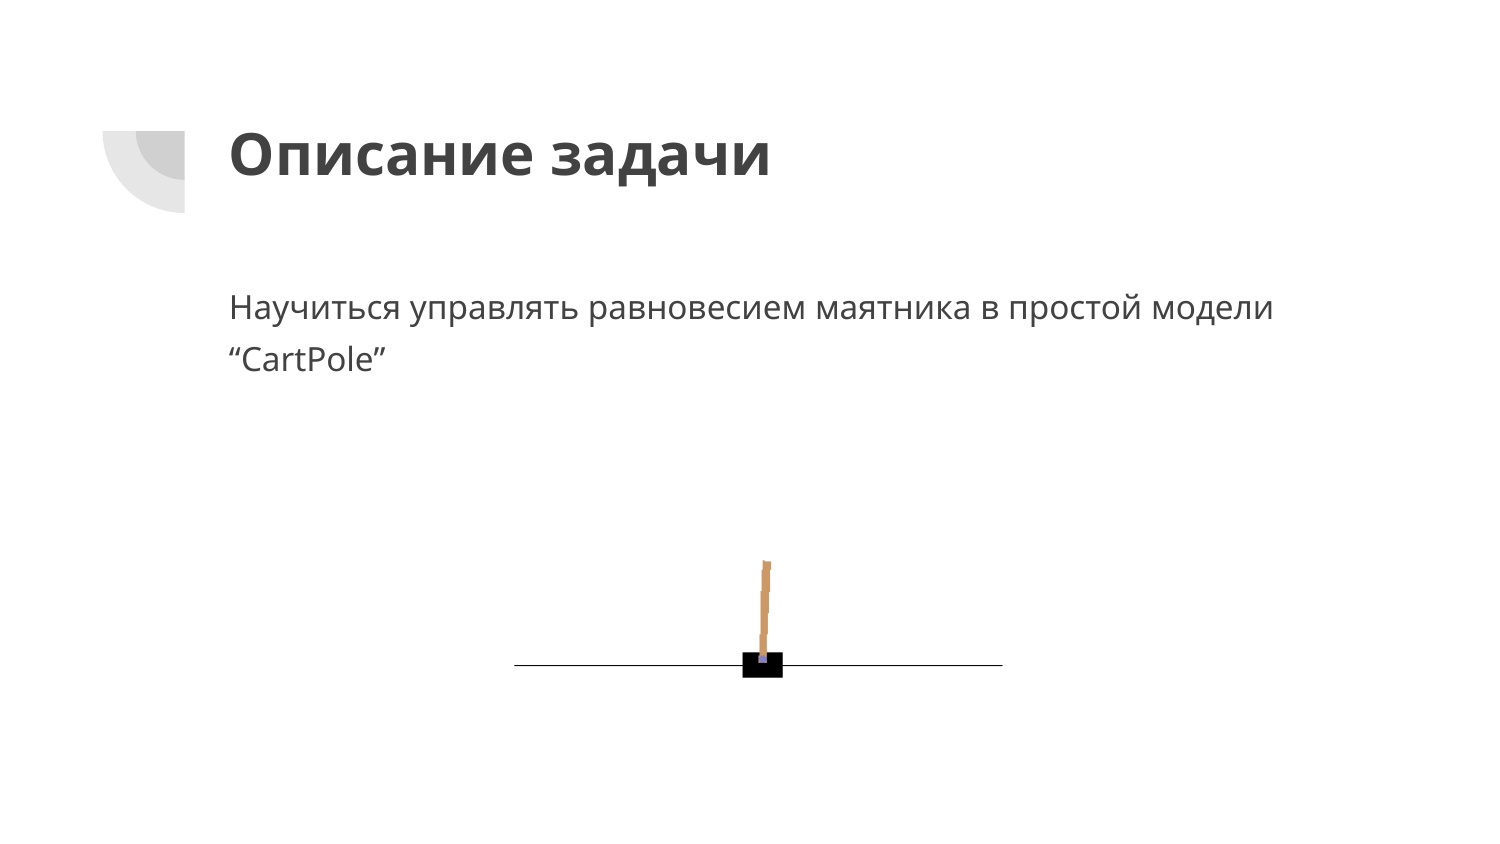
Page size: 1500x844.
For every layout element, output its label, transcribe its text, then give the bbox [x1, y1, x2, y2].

title Описание задачи [213, 98, 1368, 262]
picture [433, 370, 1067, 793]
list Научиться управлять равновесием маятника в простой модели “CartPole” [213, 262, 1368, 680]
